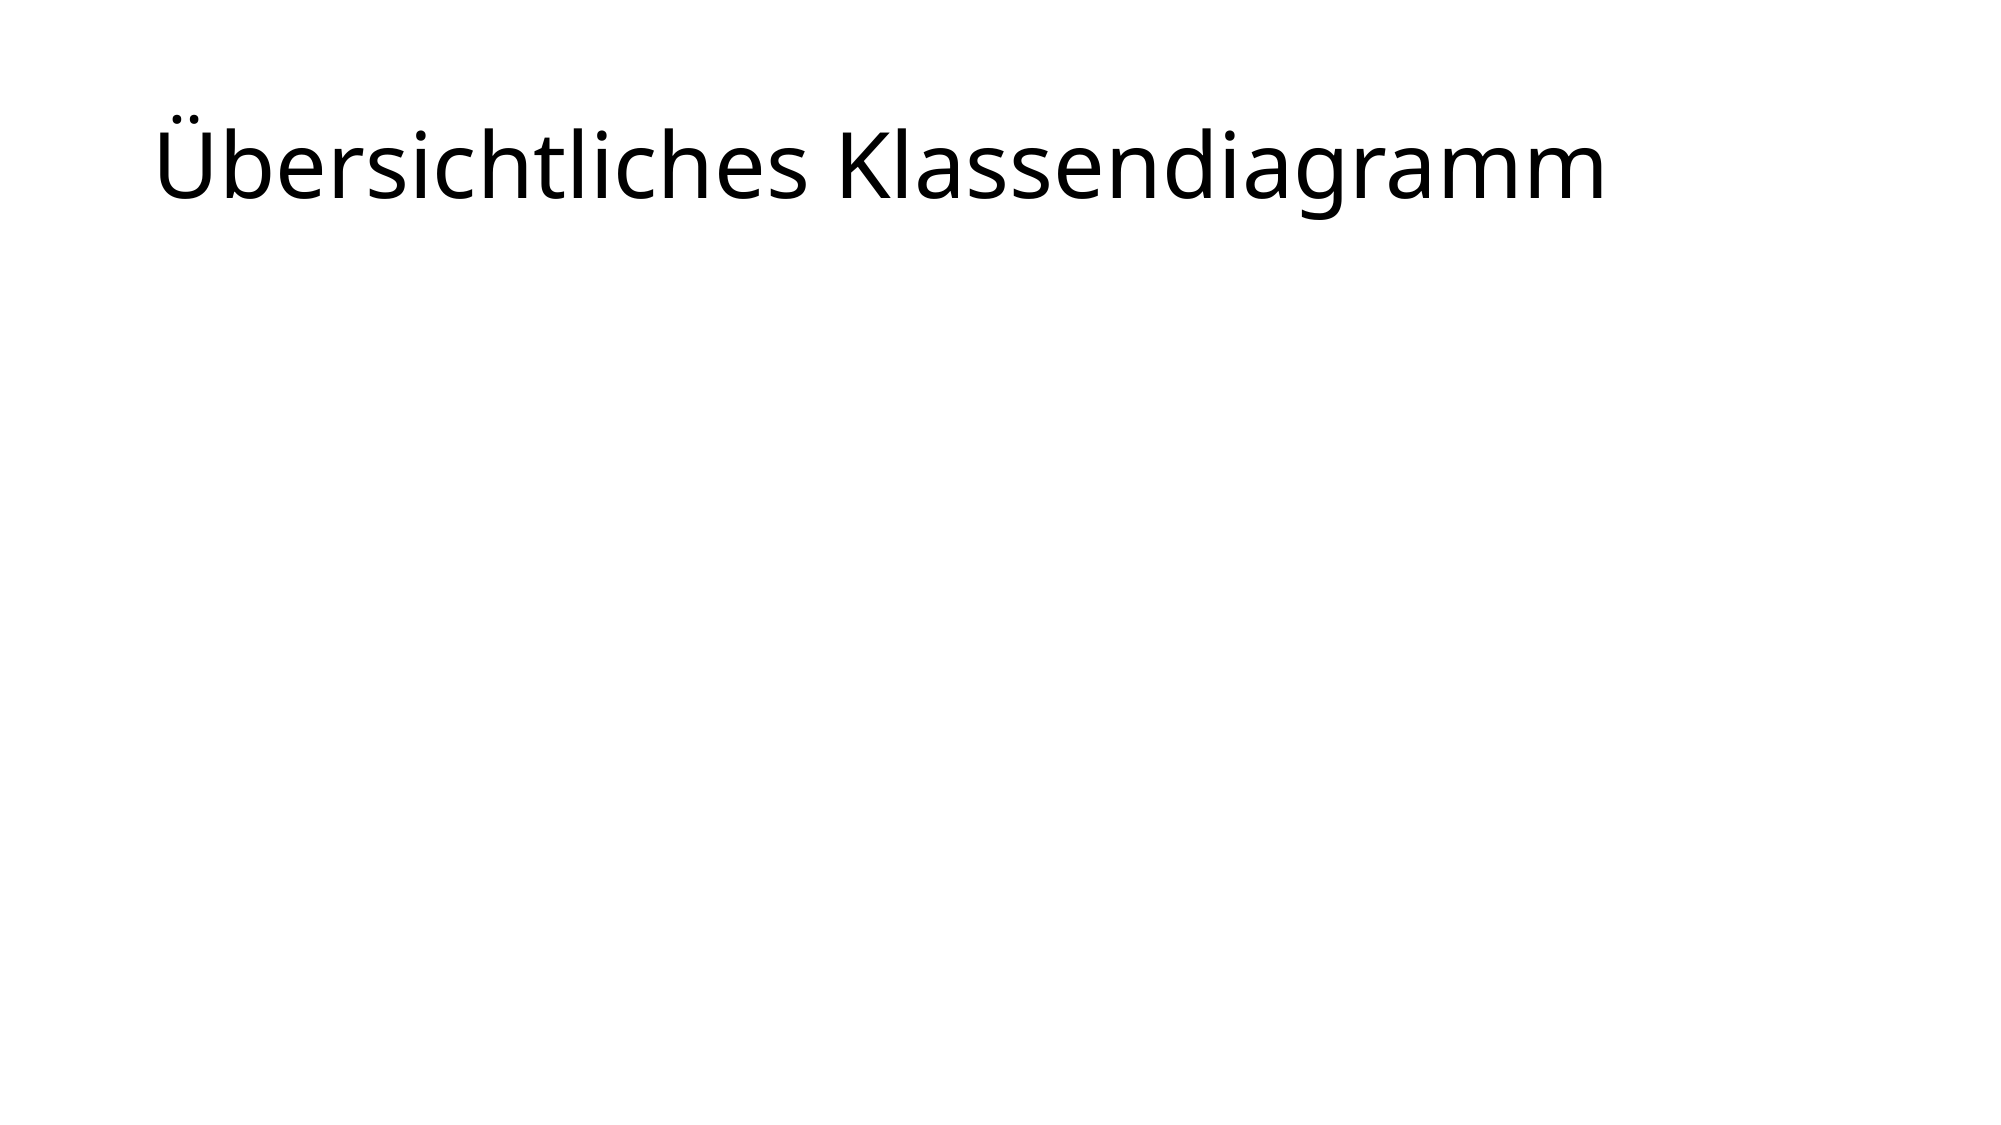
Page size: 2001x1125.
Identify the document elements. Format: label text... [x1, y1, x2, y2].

title Übersichtliches Klassendiagramm [137, 59, 1863, 278]
